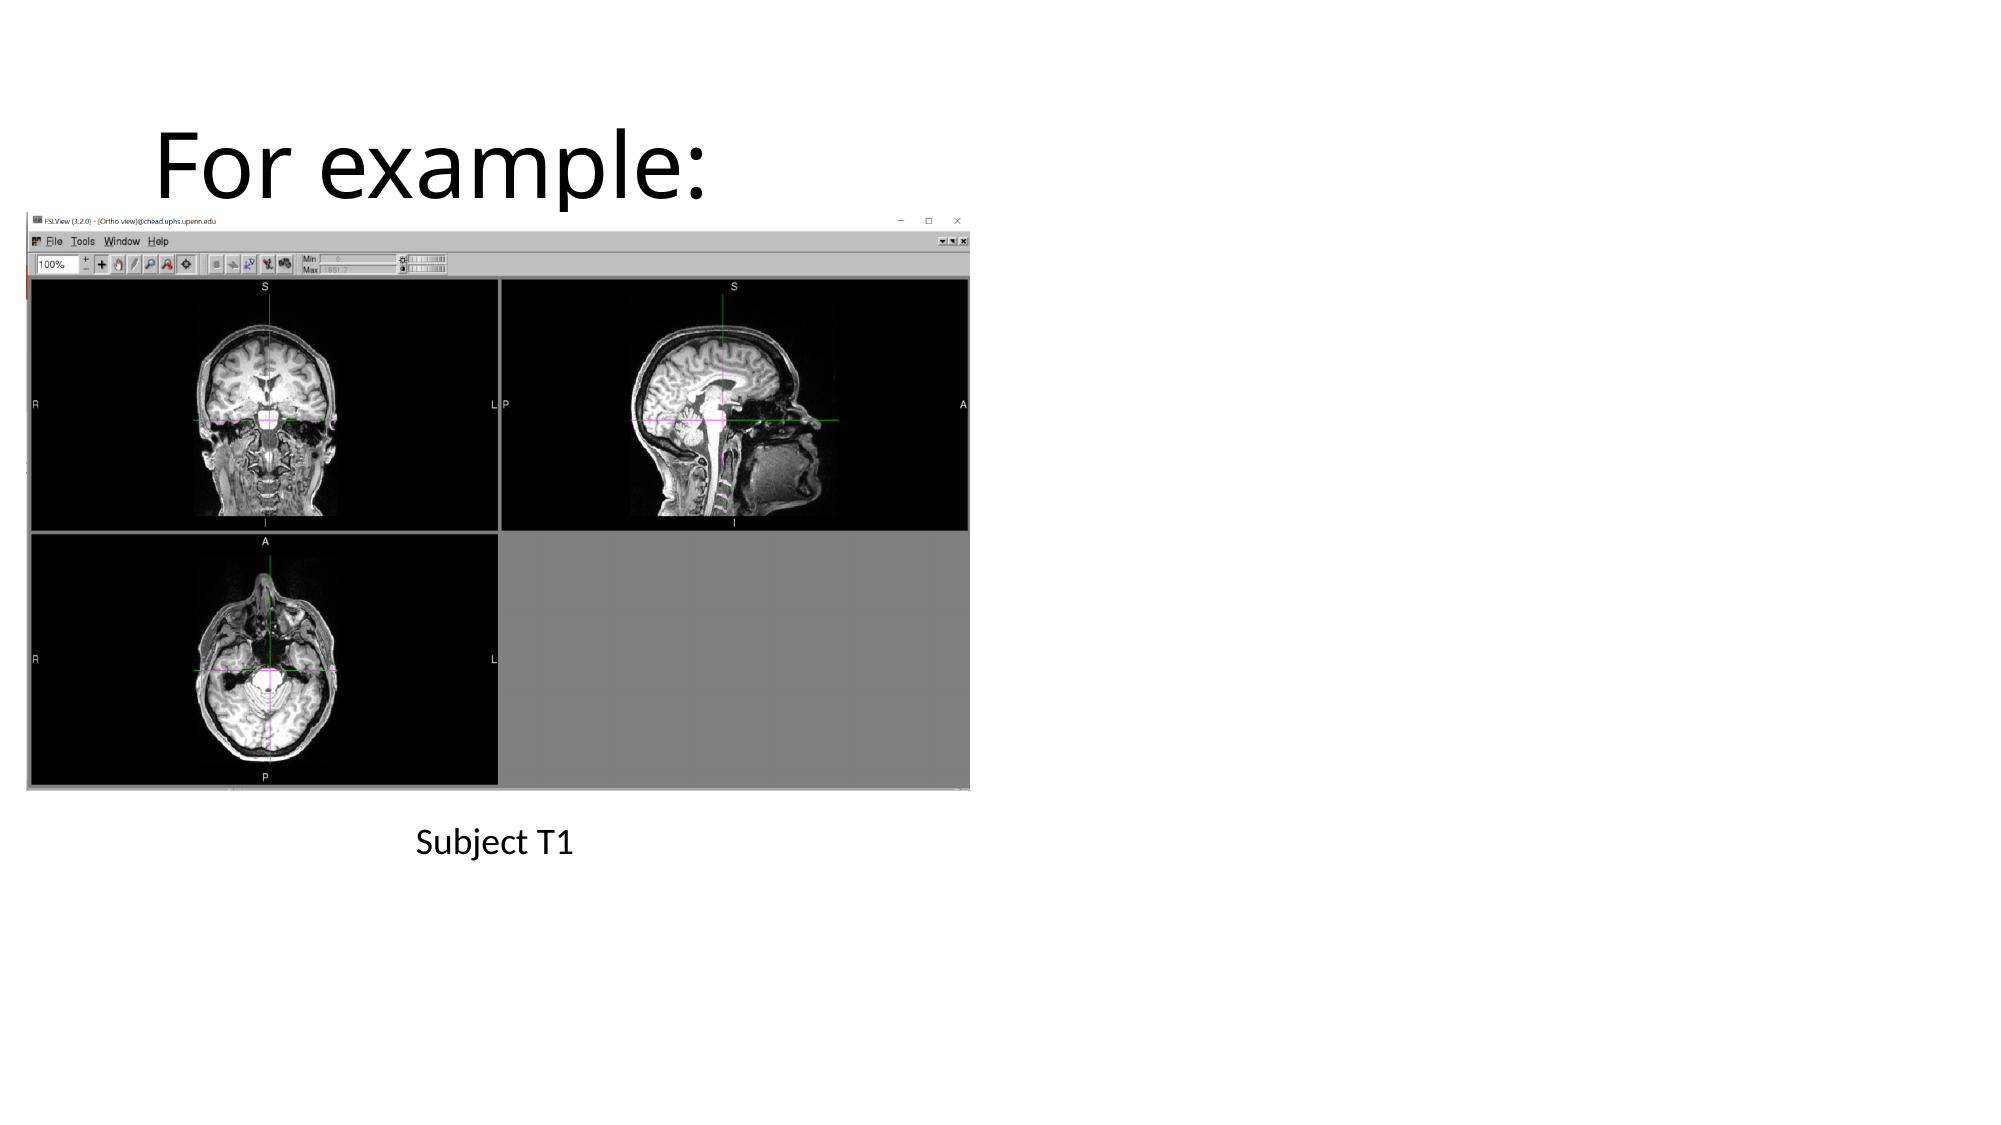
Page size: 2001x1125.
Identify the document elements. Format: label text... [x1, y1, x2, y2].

title For example: [137, 59, 1863, 278]
text_box Subject T1 [401, 809, 865, 869]
picture [26, 212, 970, 792]
